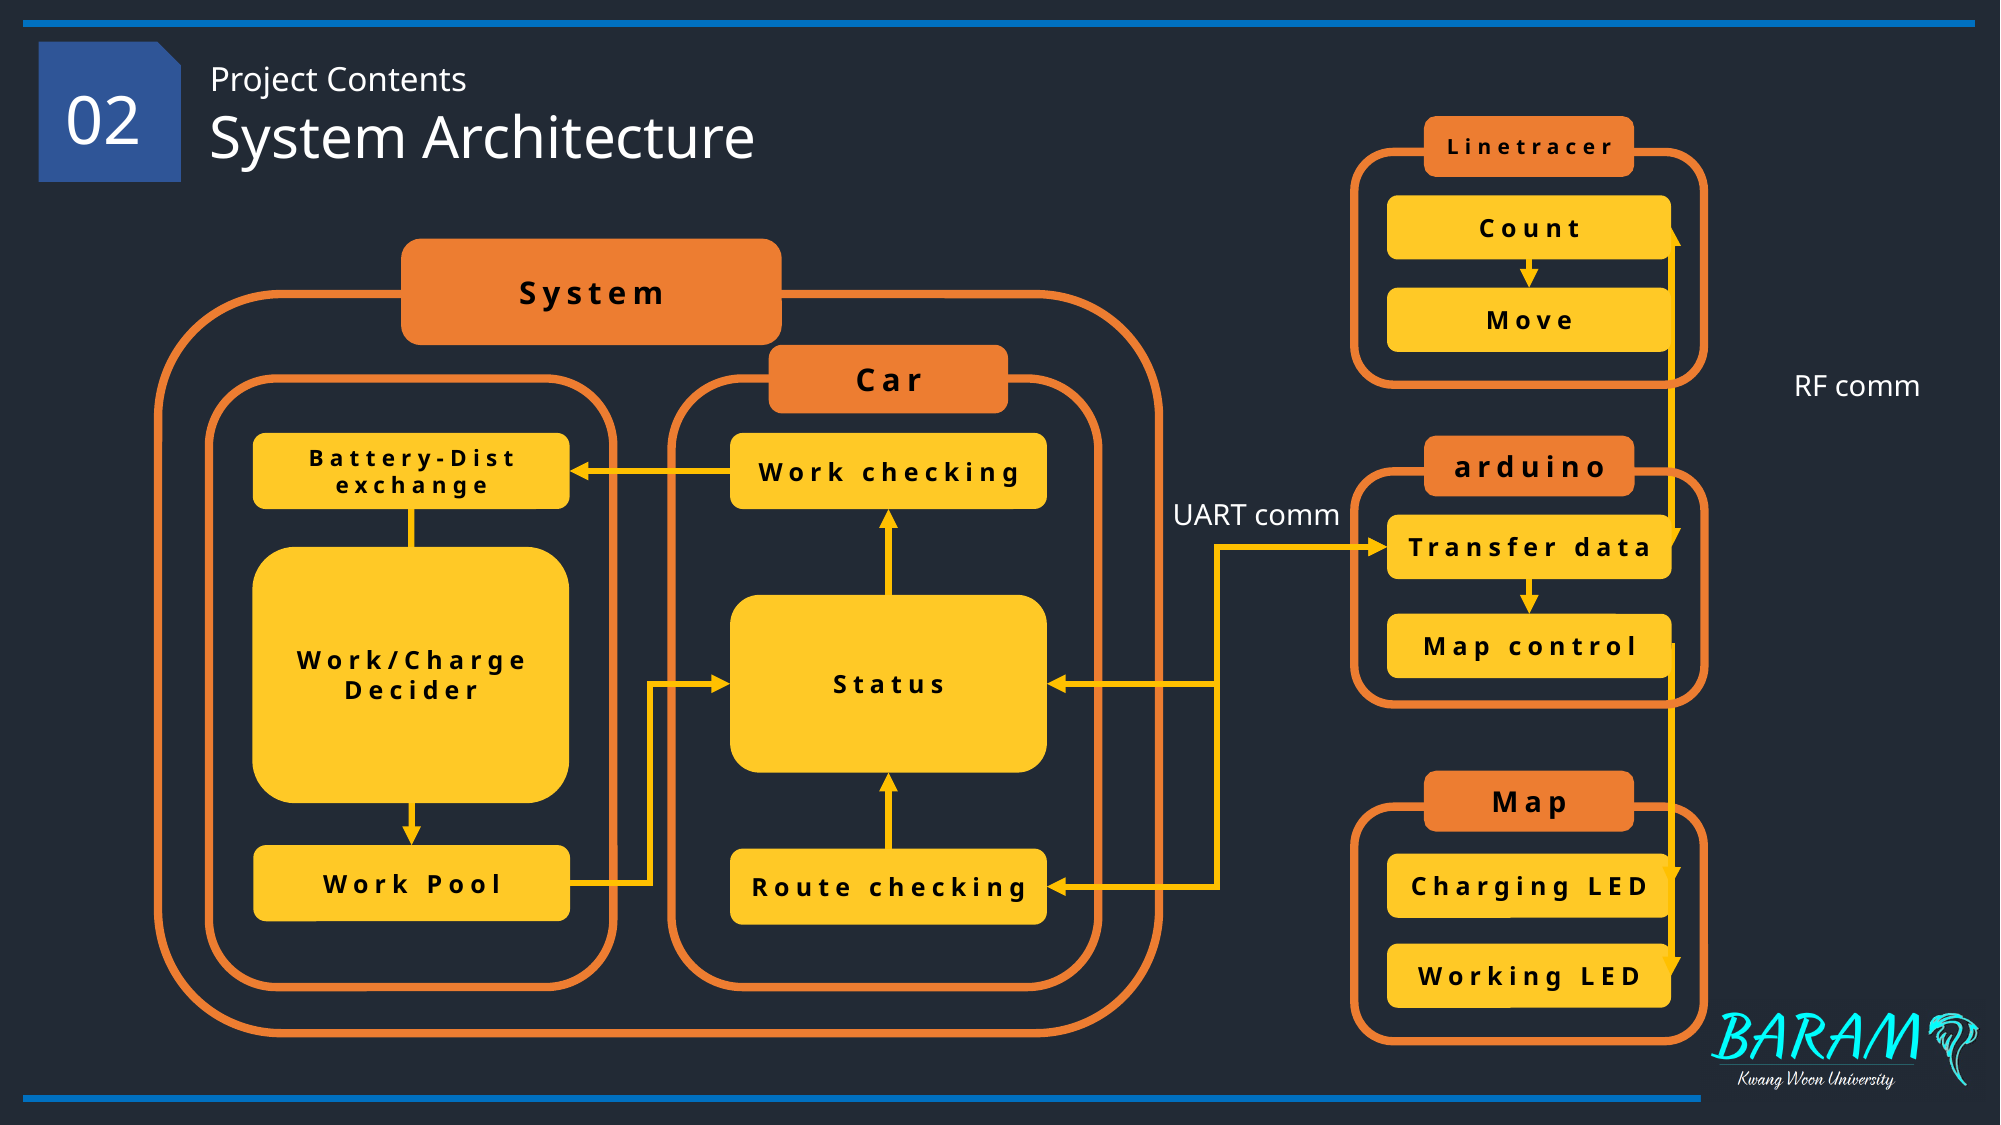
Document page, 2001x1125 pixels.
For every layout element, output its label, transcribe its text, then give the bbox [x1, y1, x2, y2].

text_box Route checking [729, 847, 1048, 926]
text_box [1046, 684, 1388, 887]
text_box System [403, 240, 780, 344]
text_box [670, 377, 1100, 611]
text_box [1046, 546, 1388, 684]
picture [1700, 999, 1986, 1102]
text_box [156, 293, 1161, 1035]
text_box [252, 432, 571, 922]
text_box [570, 683, 730, 884]
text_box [1354, 119, 1705, 1042]
text_box Project Contents [195, 51, 1530, 92]
text_box Car [770, 346, 1007, 412]
text_box System Architecture [194, 92, 1530, 178]
text_box 02 [37, 40, 182, 183]
text_box Work checking [729, 431, 1048, 511]
text_box Status [729, 593, 1046, 774]
text_box [730, 754, 887, 854]
text_box UART comm [1161, 489, 1354, 539]
text_box [207, 377, 615, 989]
text_box [670, 474, 887, 682]
text_box [890, 757, 1046, 853]
text_box RF comm [1711, 359, 2000, 410]
text_box [670, 884, 1100, 989]
